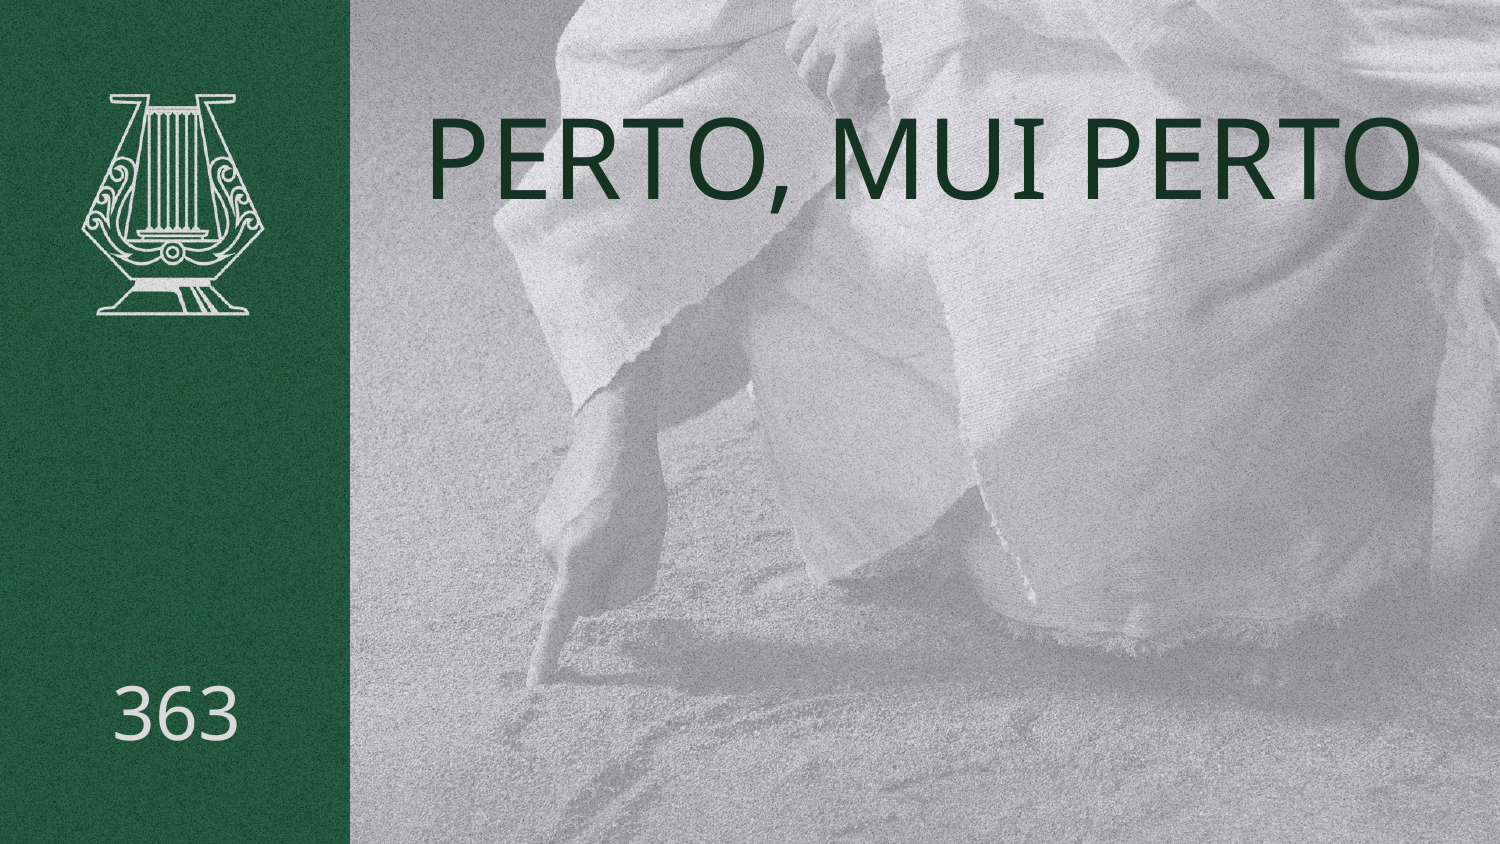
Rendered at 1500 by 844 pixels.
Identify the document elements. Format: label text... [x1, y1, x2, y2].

picture [0, 0, 1500, 844]
list 363 [76, 658, 278, 765]
title PERTO, MUI PERTO [407, 79, 1447, 777]
